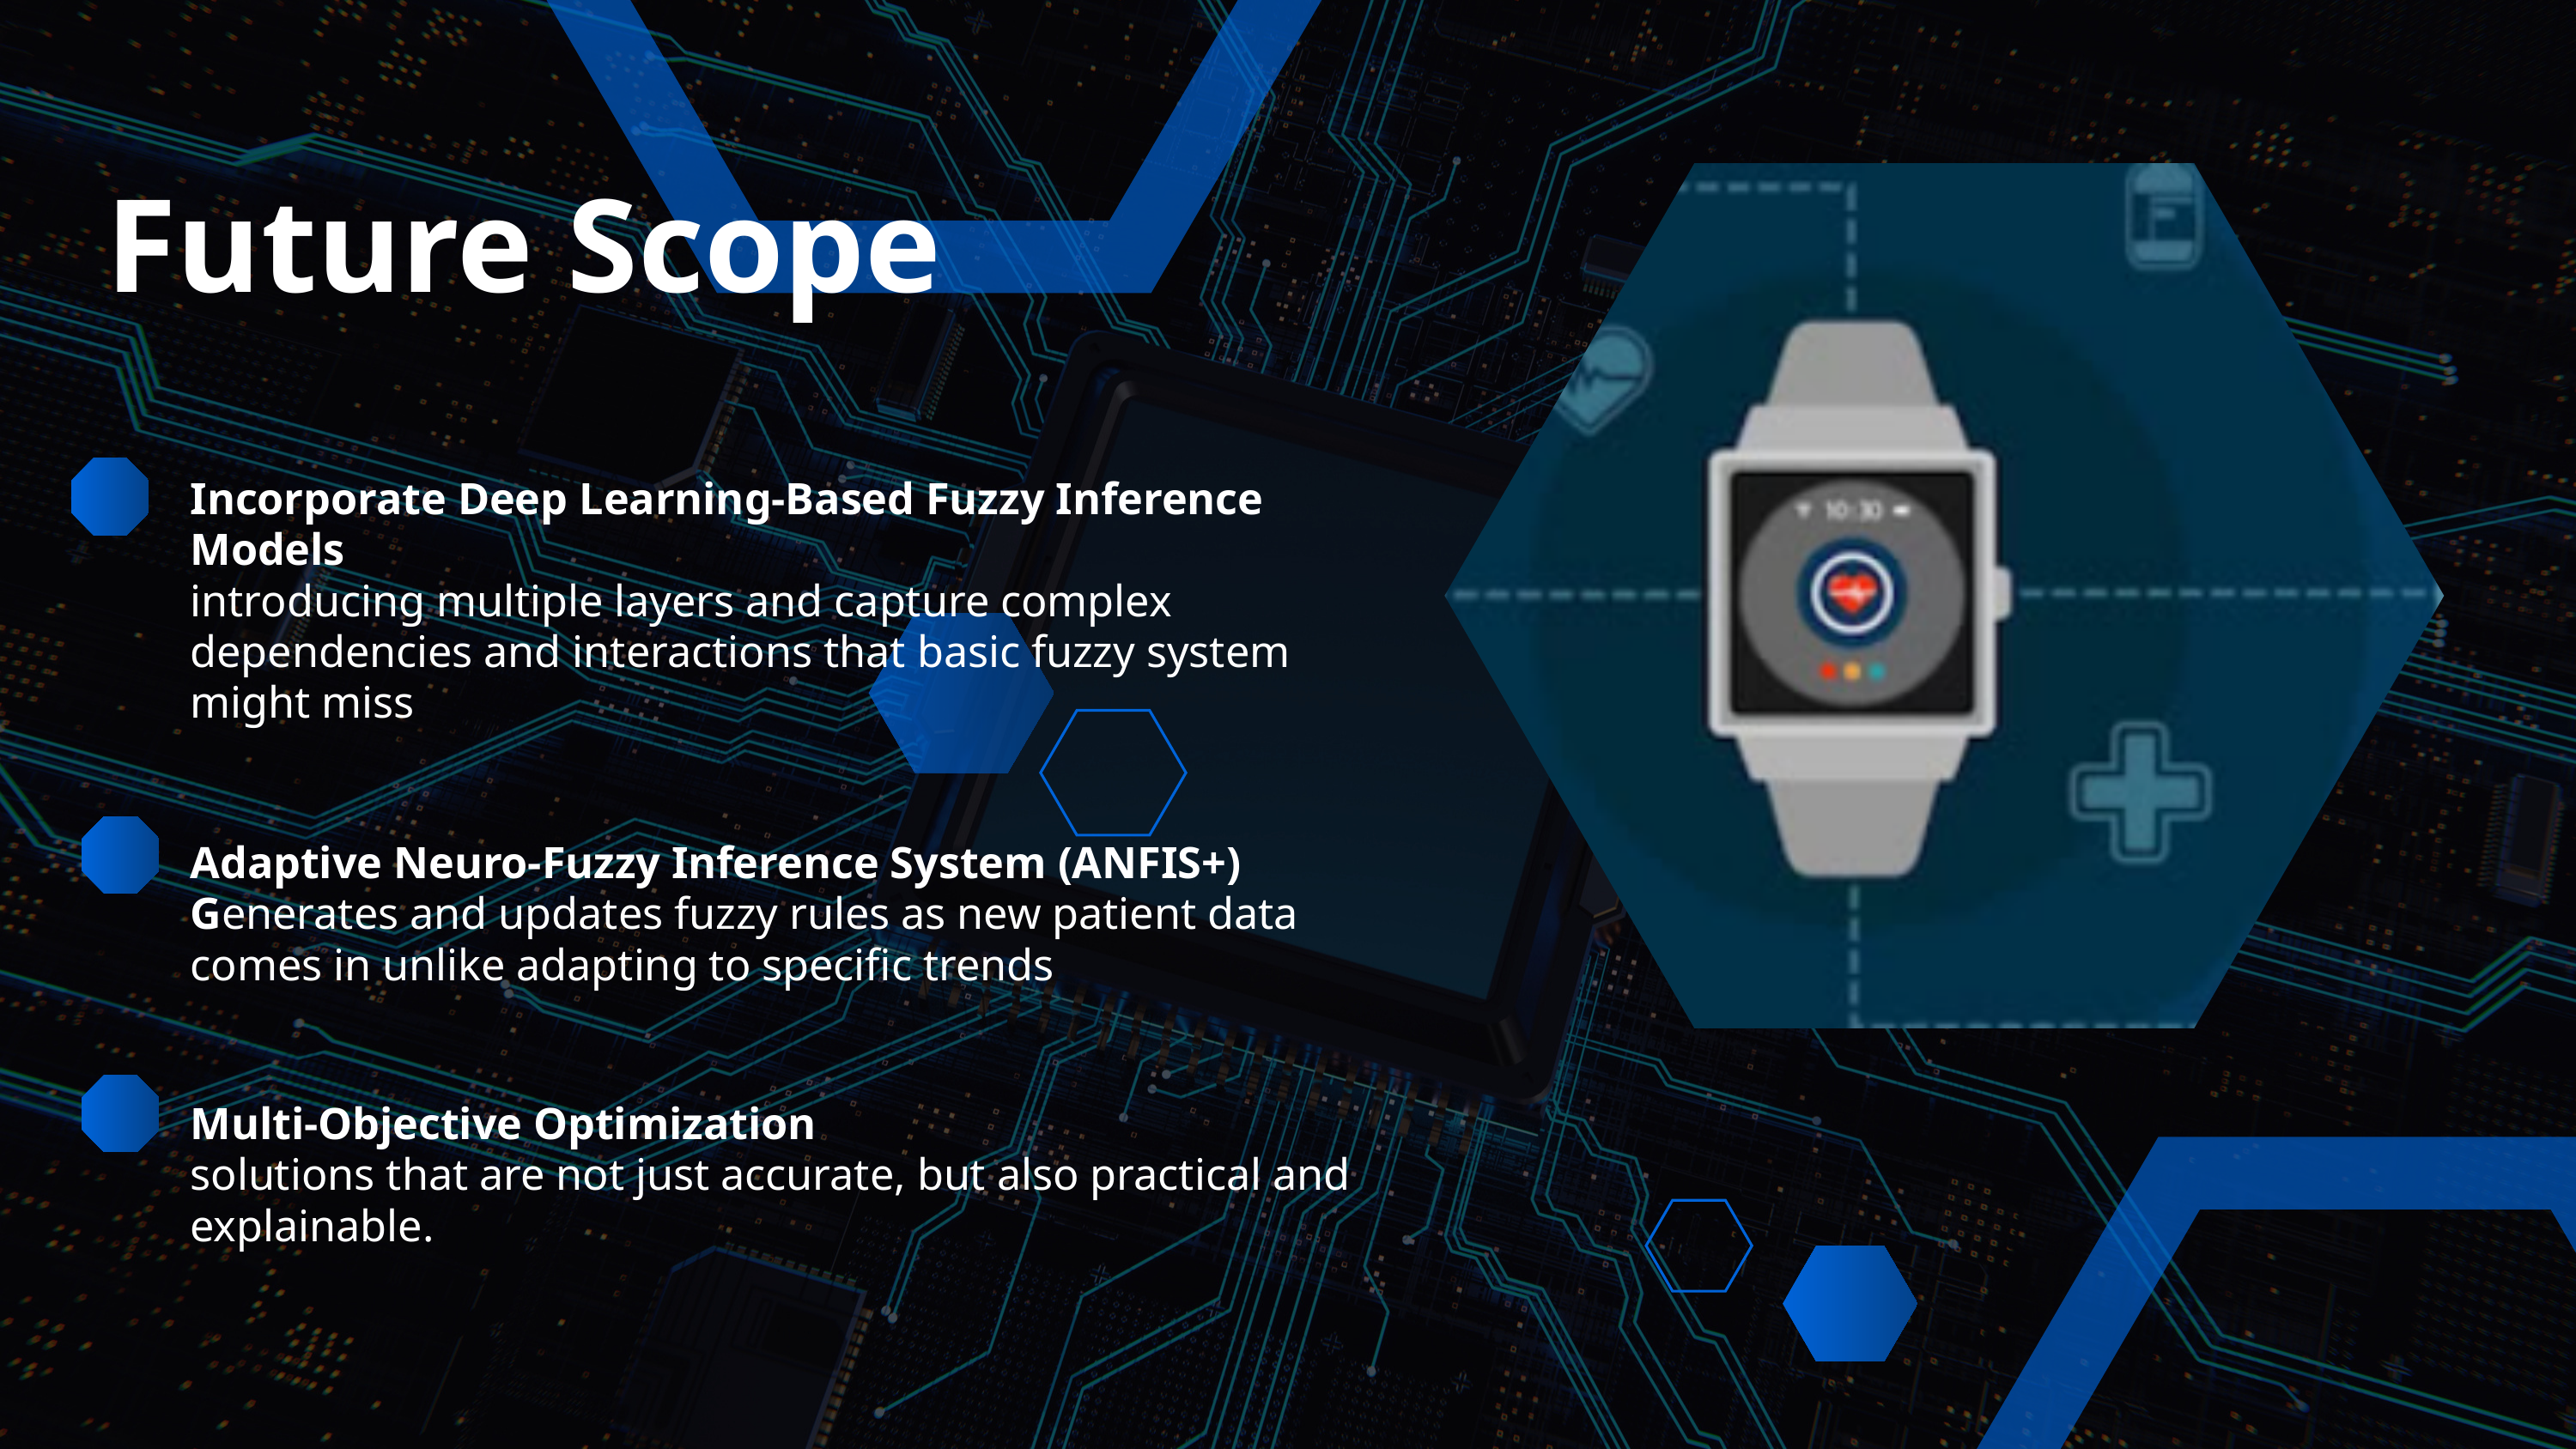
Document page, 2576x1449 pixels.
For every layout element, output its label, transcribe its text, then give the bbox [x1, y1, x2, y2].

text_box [1983, 1173, 2576, 1449]
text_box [541, 0, 1327, 258]
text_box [70, 458, 149, 536]
text_box [0, 0, 2576, 1449]
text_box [1782, 1245, 1918, 1362]
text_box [1040, 710, 1187, 836]
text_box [1645, 1199, 1753, 1292]
text_box Incorporate Deep Learning-Based Fuzzy Inference Models introducing multiple layers and capture complex dependencies and interactions that basic fuzzy system might miss [190, 472, 1379, 727]
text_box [81, 815, 160, 894]
text_box Adaptive Neuro-Fuzzy Inference System (ANFIS+) Generates and updates fuzzy rules as new patient data comes in unlike adapting to specific trends [190, 836, 1379, 990]
text_box Multi-Objective Optimization solutions that are not just accurate, but also practical and explainable. [190, 1097, 1379, 1251]
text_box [868, 613, 1054, 773]
text_box Future Scope [106, 166, 1298, 318]
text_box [81, 1074, 160, 1153]
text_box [1444, 162, 2445, 1029]
